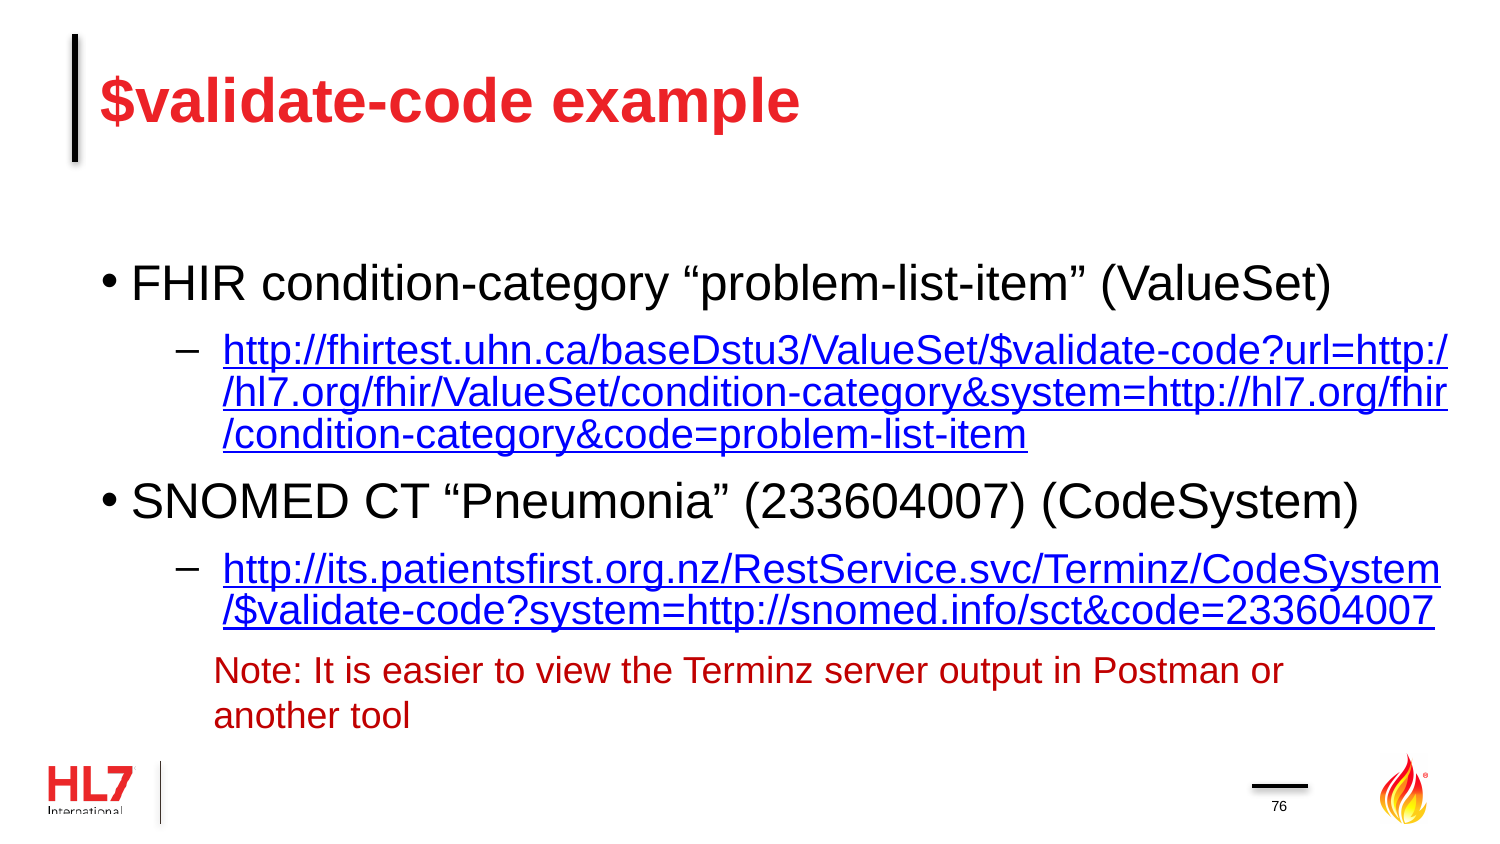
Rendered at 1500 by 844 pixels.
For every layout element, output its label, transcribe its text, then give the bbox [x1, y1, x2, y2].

picture [1380, 753, 1428, 824]
slide_number 76 [1257, 788, 1302, 815]
list FHIR condition-category “problem-list-item” (ValueSet) http://fhirtest.uhn.ca/baseDstu3/ValueSet/$validate-code?url=http://hl7.org/fhir/ValueSet/condition-category&system=http://hl7.org/fhir/condition-category&code=problem-list-item SNOMED CT “Pneumonia” (233604007) (CodeSystem) http://its.patientsfirst.org.nz/RestService.svc/Terminz/CodeSystem/$validate-code?system=http://snomed.info/sct&code=233604007 Note: It is easier to view the Terminz server output in Postman or another tool [100, 250, 1451, 731]
title $validate-code example [100, 33, 1451, 163]
